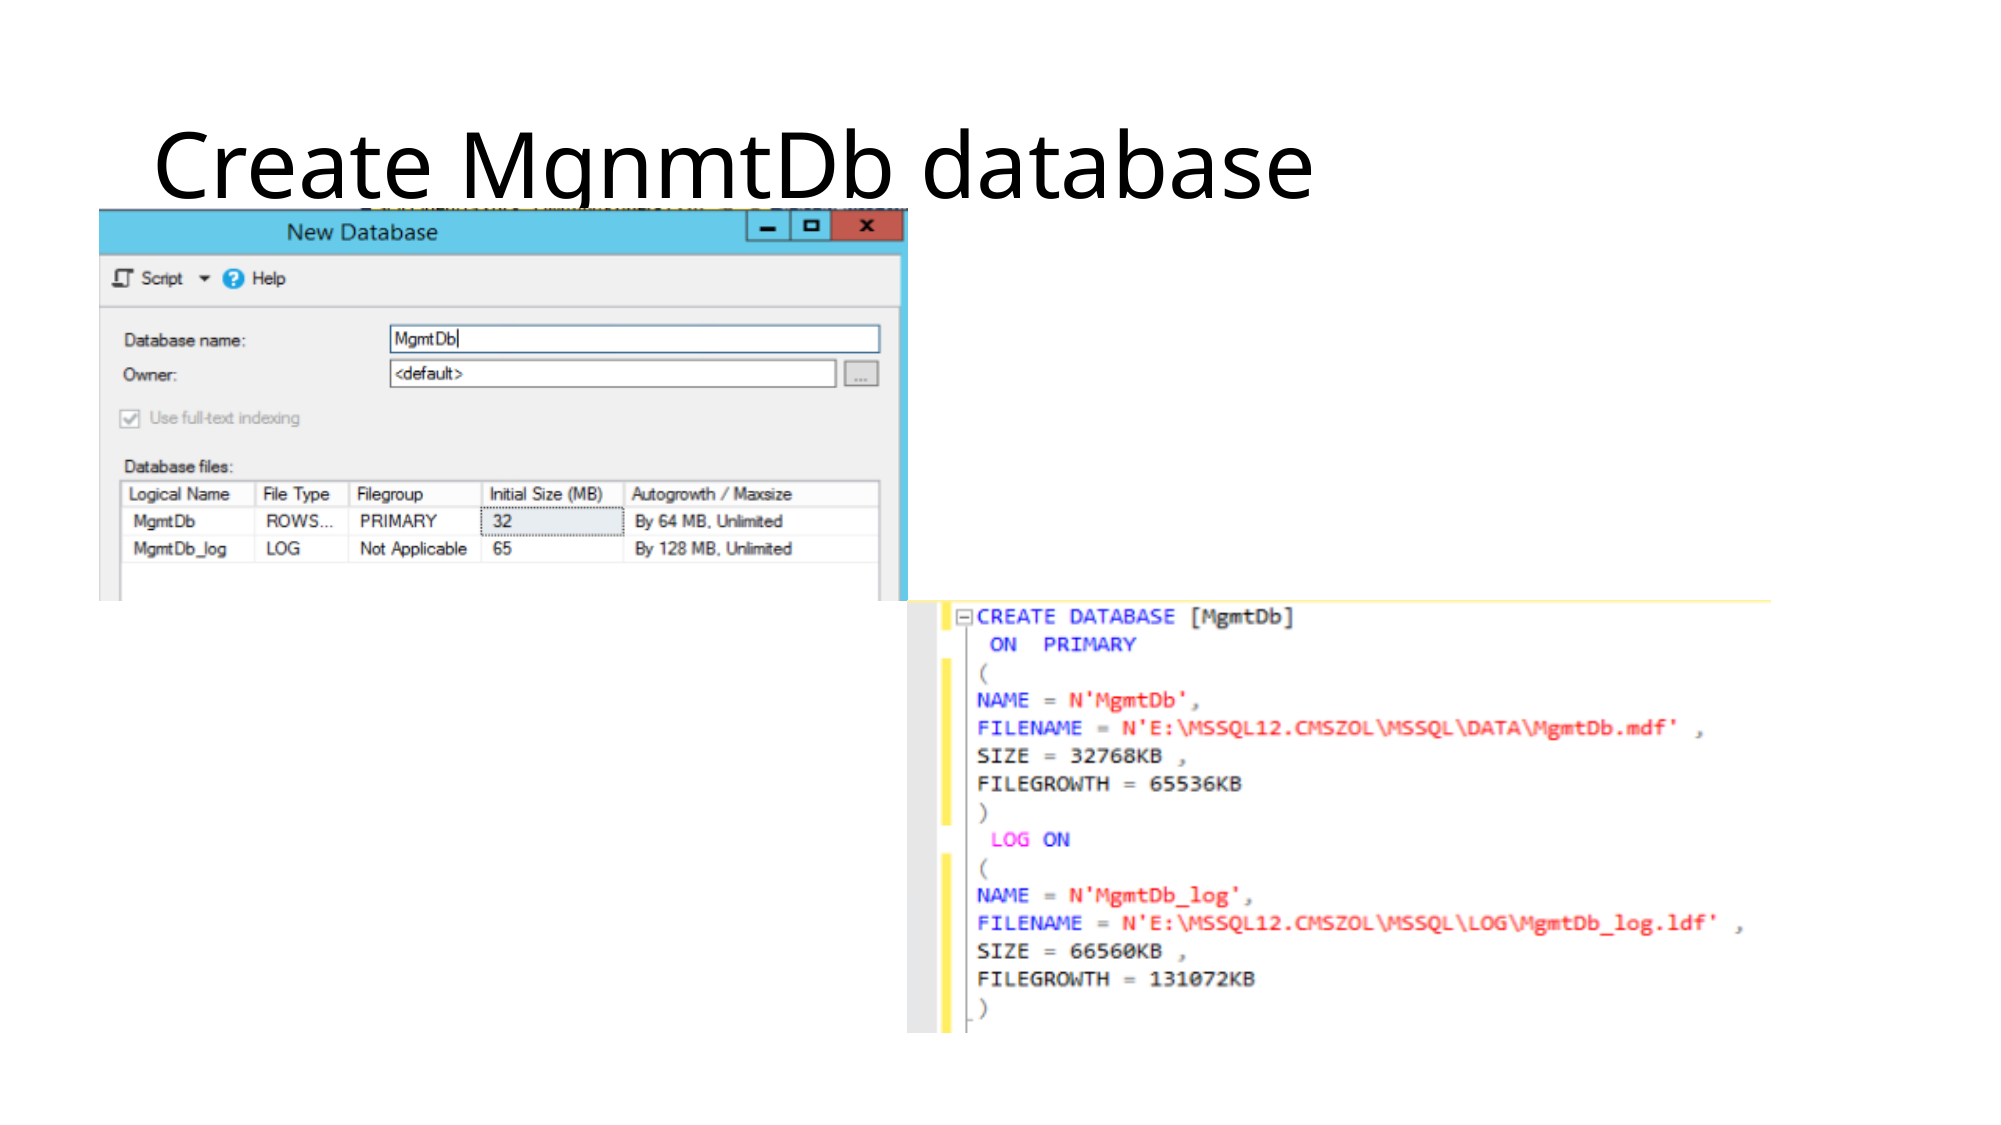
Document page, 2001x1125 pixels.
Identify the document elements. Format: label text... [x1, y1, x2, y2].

picture [99, 207, 1772, 1034]
title Create MgnmtDb database [137, 59, 1863, 278]
